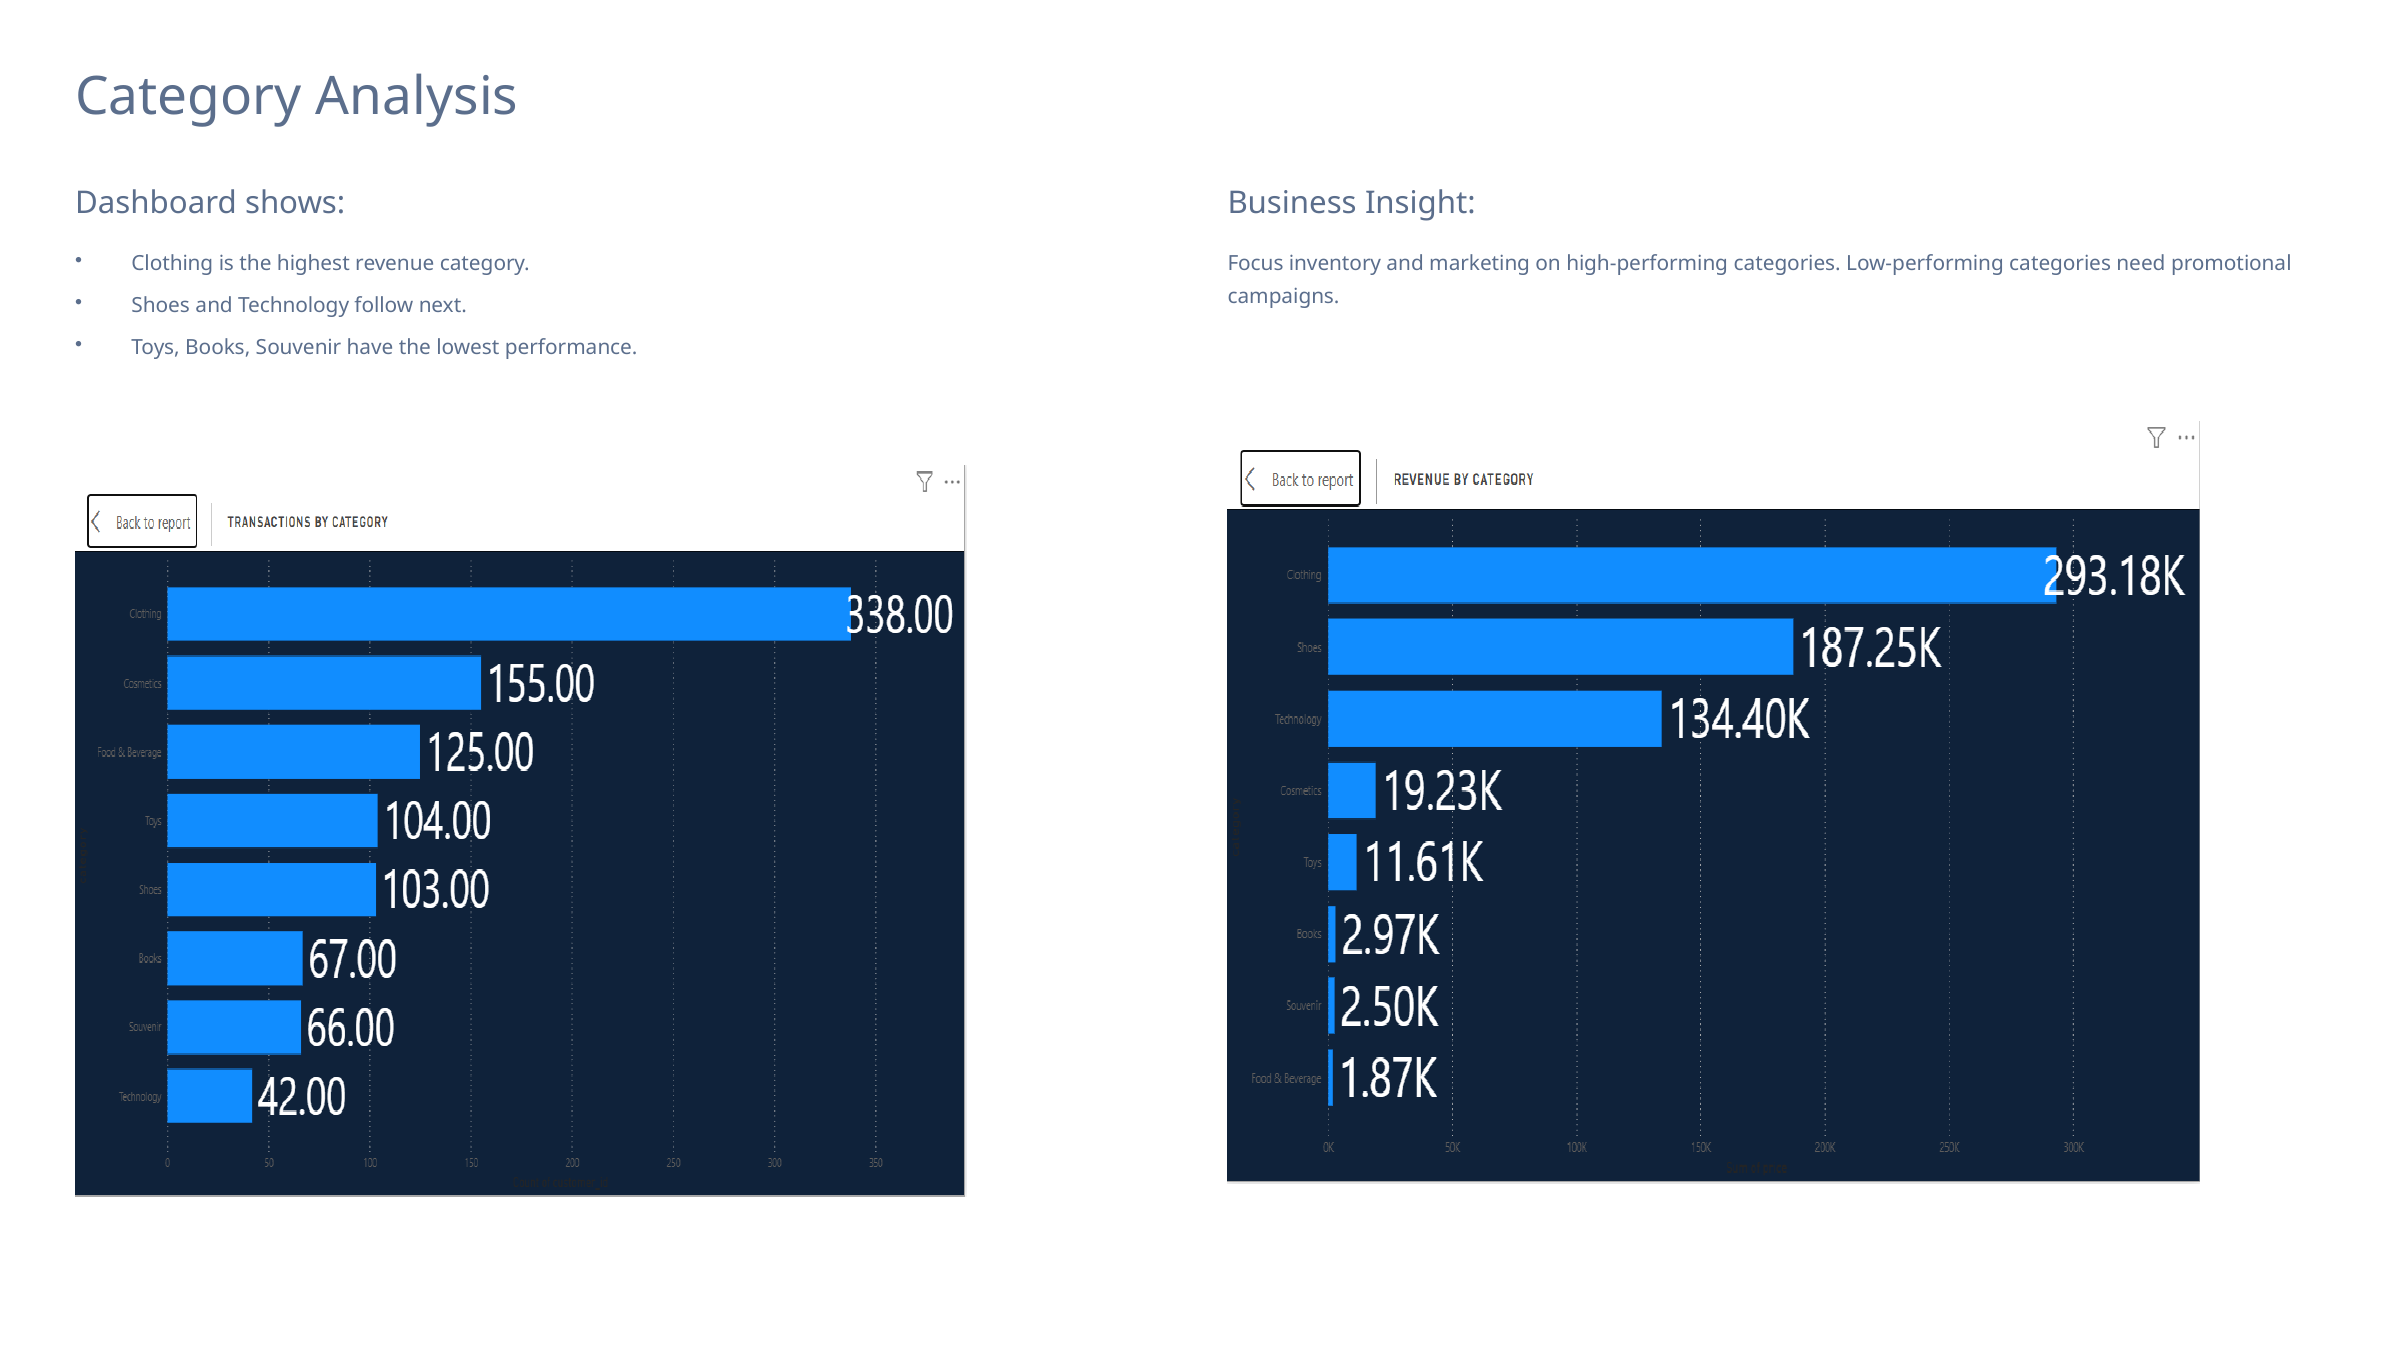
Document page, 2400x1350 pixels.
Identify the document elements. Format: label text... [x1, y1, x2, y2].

text_box Business Insight: [1227, 179, 1550, 220]
text_box Shoes and Technology follow next. [75, 283, 1174, 318]
text_box Focus inventory and marketing on high-performing categories. Low-performing categories need promotional campaigns. [1227, 241, 2327, 311]
text_box Dashboard shows: [75, 179, 449, 220]
picture [1227, 421, 2201, 1184]
text_box Clothing is the highest revenue category. [75, 241, 1174, 276]
text_box Category Analysis [75, 58, 612, 127]
picture [75, 465, 967, 1197]
text_box Toys, Books, Souvenir have the lowest performance. [75, 325, 1174, 360]
